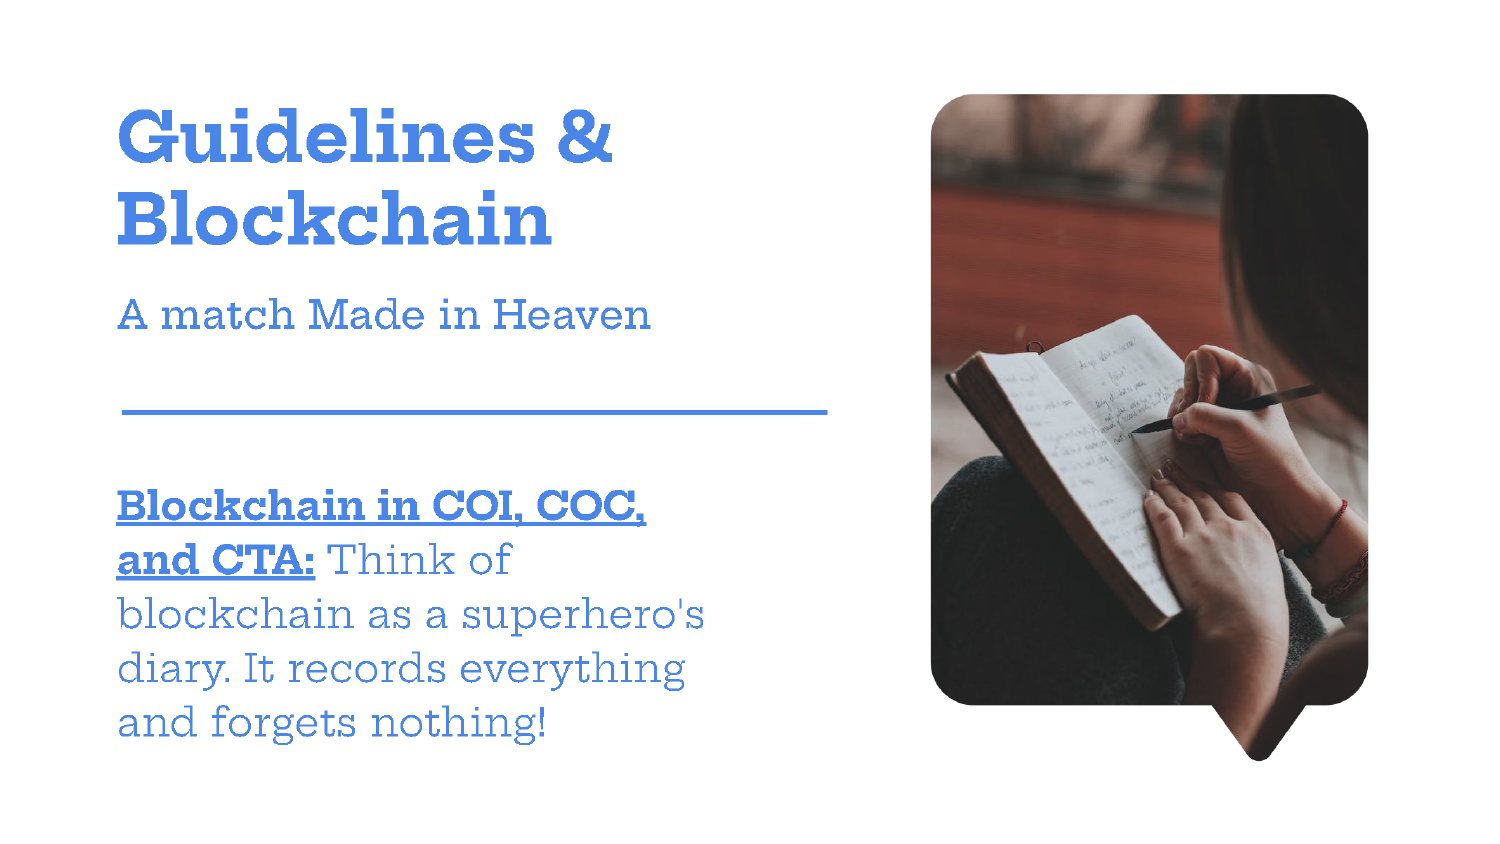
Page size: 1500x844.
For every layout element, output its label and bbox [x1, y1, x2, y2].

picture [44, 24, 1456, 819]
